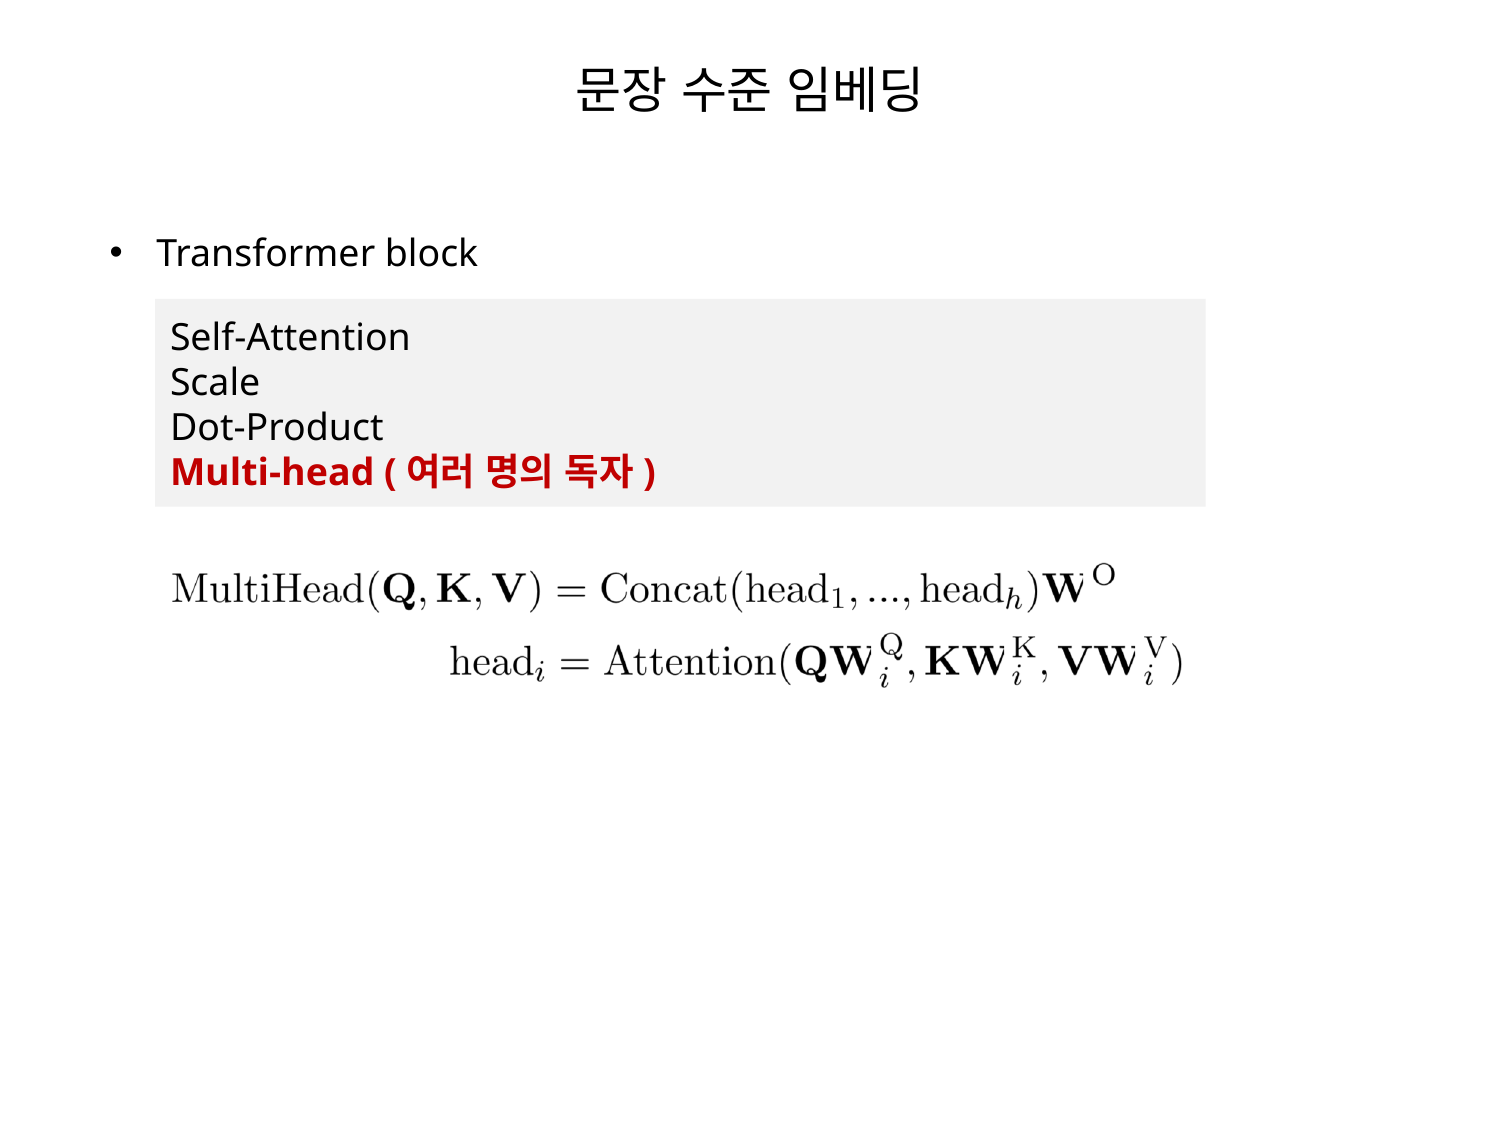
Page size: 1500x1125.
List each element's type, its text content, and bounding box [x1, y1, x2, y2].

picture [155, 539, 1206, 725]
text_box Self-Attention Scale Dot-Product Multi-head (여러 명의 독자) [154, 298, 1207, 508]
text_box Transformer block [94, 226, 1427, 1017]
text_box 문장 수준 임베딩 [67, 43, 1433, 142]
